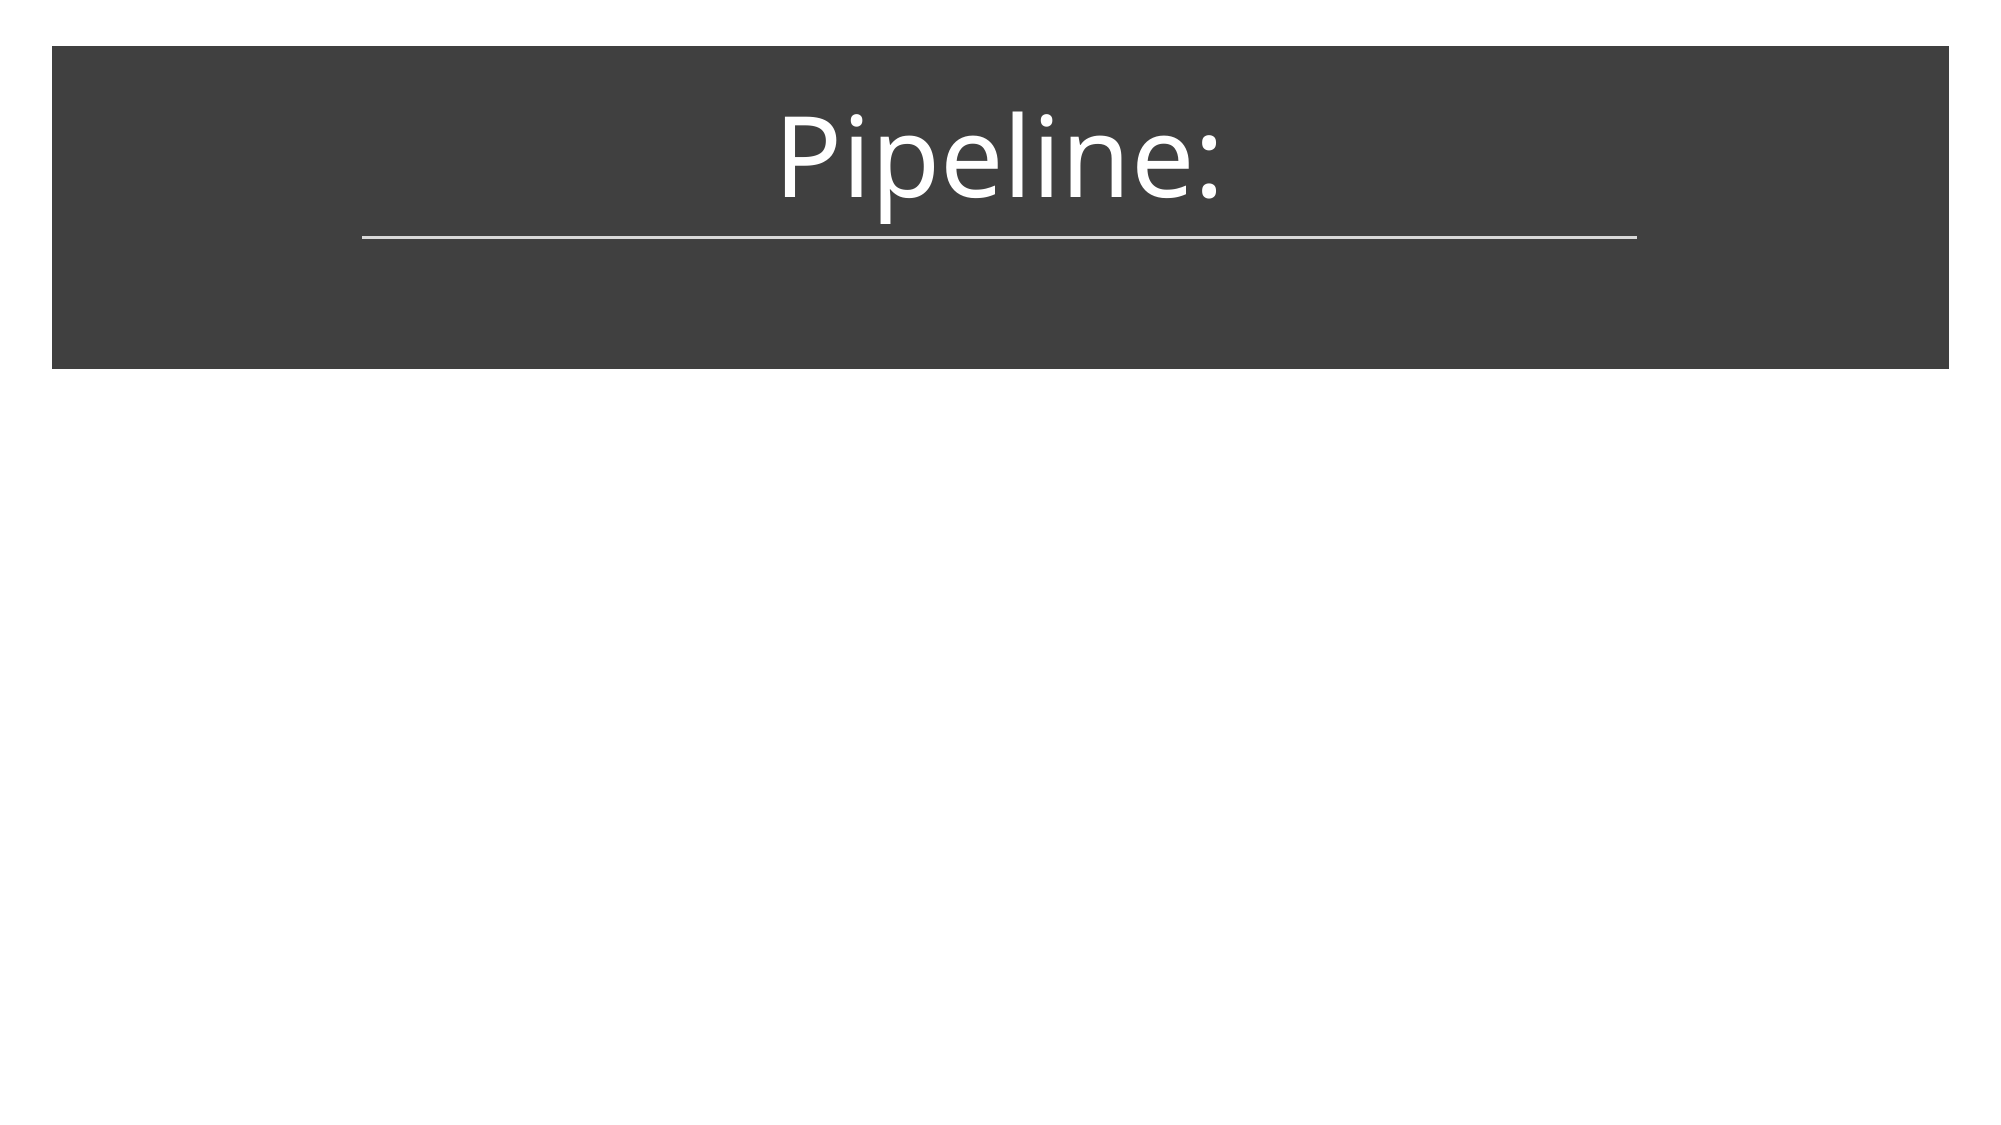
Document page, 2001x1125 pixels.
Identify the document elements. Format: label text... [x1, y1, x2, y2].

text_box [61, 55, 1939, 360]
title Pipeline: [86, 76, 1914, 230]
